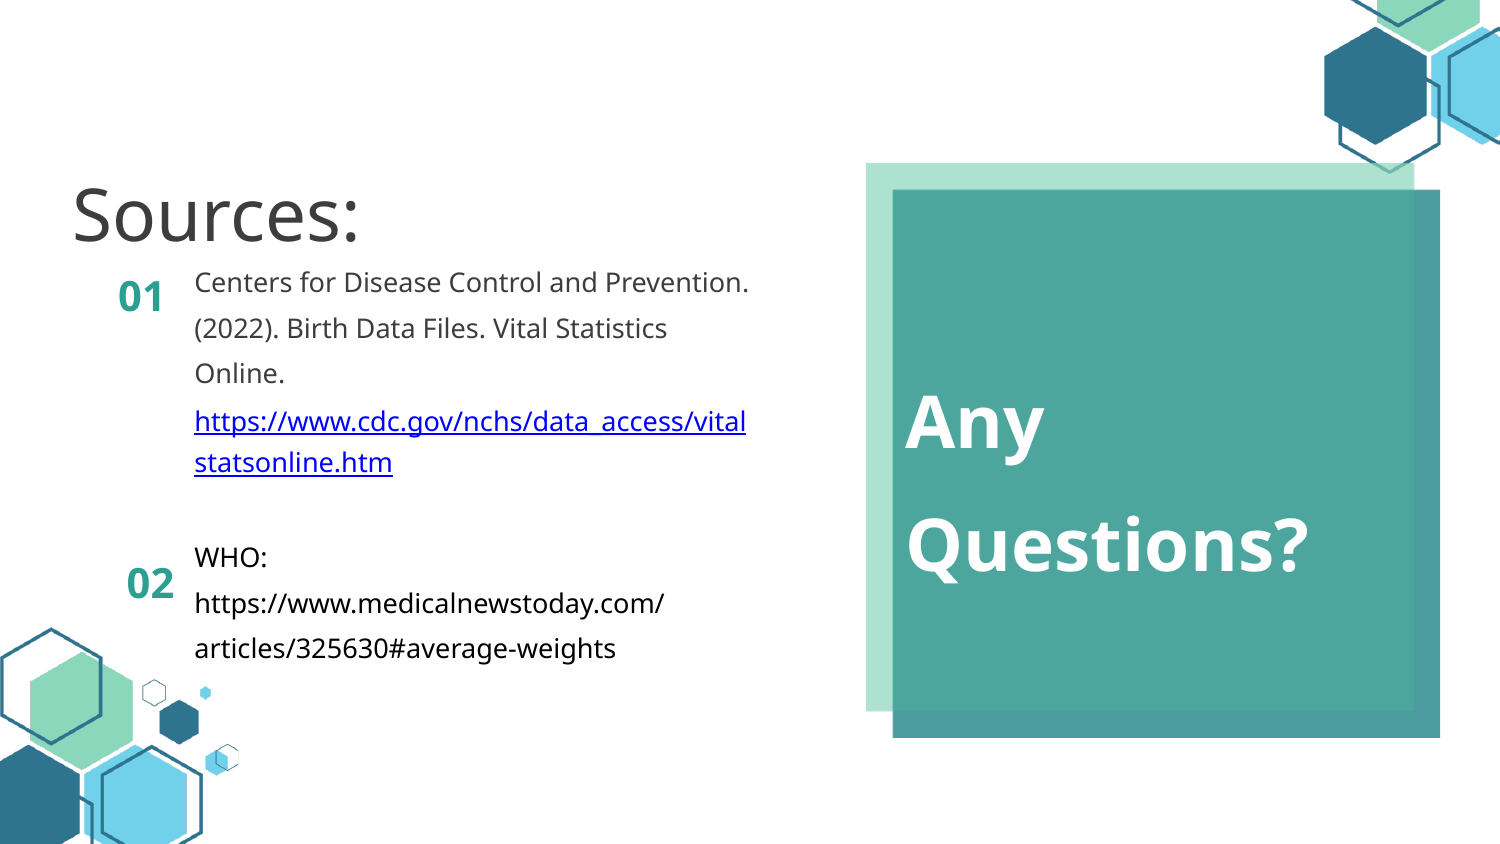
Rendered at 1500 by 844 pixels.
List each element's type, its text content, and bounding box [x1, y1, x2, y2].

text_box 02 [80, 537, 175, 608]
text_box 01 [72, 249, 167, 320]
text_box [1324, 0, 1500, 174]
text_box [866, 163, 1441, 739]
text_box [0, 627, 239, 844]
text_box Centers for Disease Control and Prevention. (2022). Birth Data Files. Vital Statistics Online. https://www.cdc.gov/nchs/data_access/vitalstatsonline.htm WHO: https://www.medicalnewstoday.com/articles/325630#average-weights [194, 252, 750, 728]
text_box Any Questions? [905, 341, 1429, 587]
text_box Sources: [72, 133, 653, 256]
